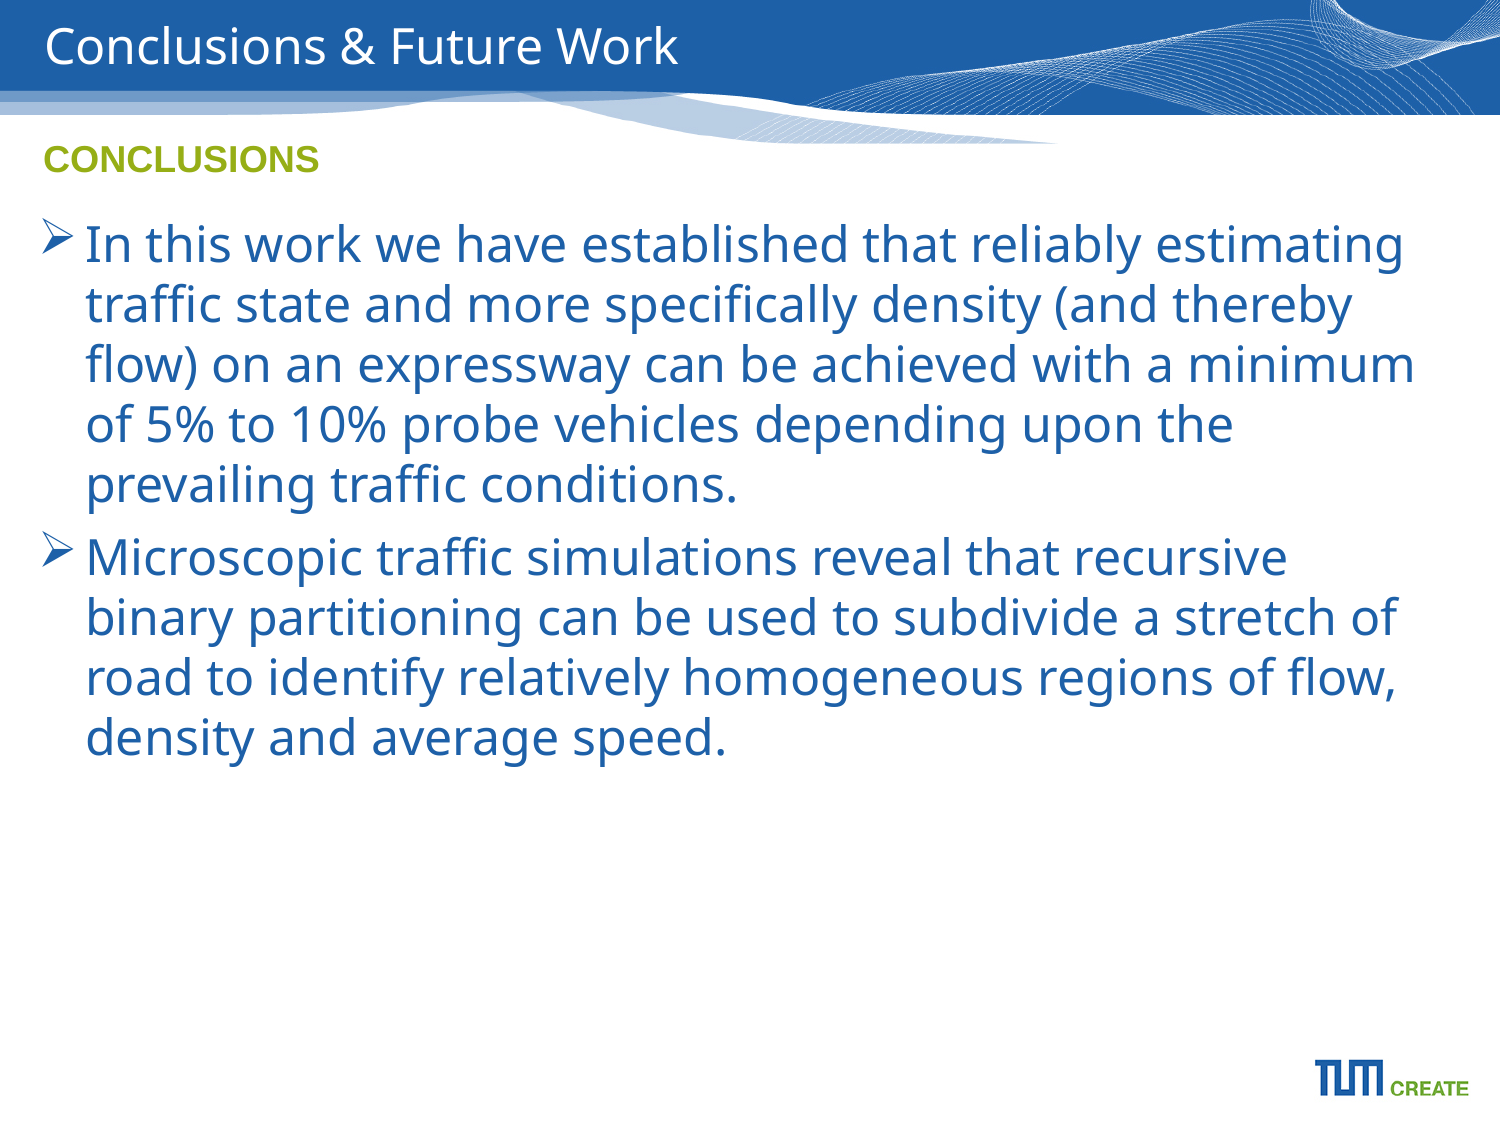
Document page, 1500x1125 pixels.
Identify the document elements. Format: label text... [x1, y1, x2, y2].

text_box CONCLUSIONS [28, 127, 1183, 188]
picture [0, 0, 1500, 1125]
text_box In this work we have established that reliably estimating traffic state and more specifically density (and thereby flow) on an expressway can be achieved with a minimum of 5% to 10% probe vehicles depending upon the prevailing traffic conditions. Microscopic traffic simulations reveal that recursive binary partitioning can be used to subdivide a stretch of road to identify relatively homogeneous regions of flow, density and average speed. [23, 205, 1451, 773]
title Conclusions & Future Work [29, 7, 1380, 79]
